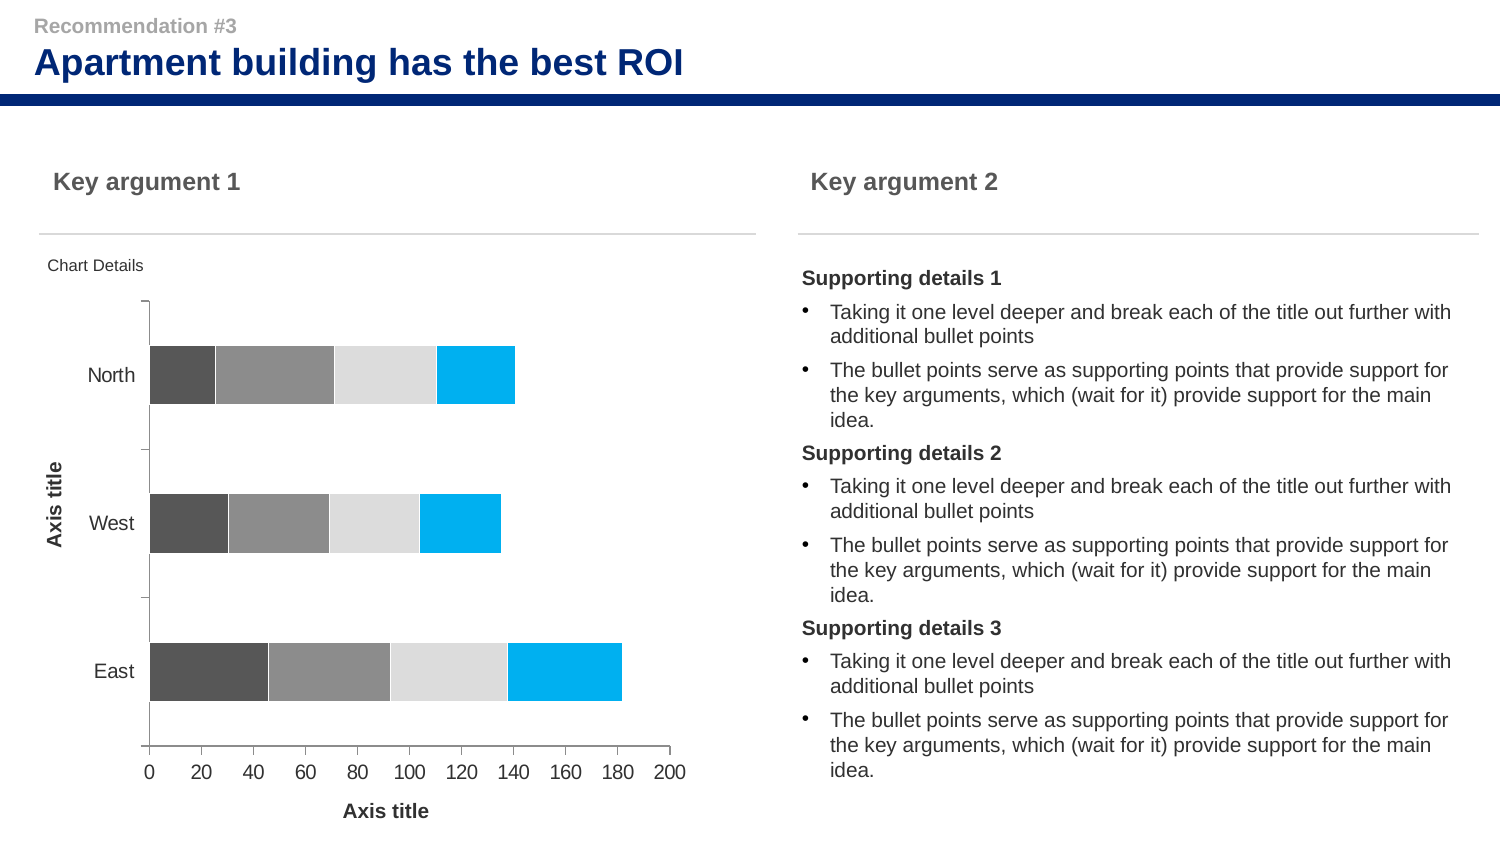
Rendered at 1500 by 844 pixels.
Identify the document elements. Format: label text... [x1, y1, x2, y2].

text_box Axis title [40, 461, 66, 549]
text_box Key argument 1 [53, 165, 789, 227]
text_box Supporting details 1 Taking it one level deeper and break each of the title out further with additional bullet points The bullet points serve as supporting points that provide support for the key arguments, which (wait for it) provide support for the main idea. Supporting details 2 Taking it one level deeper and break each of the title out further with additional bullet points The bullet points serve as supporting points that provide support for the key arguments, which (wait for it) provide support for the main idea. Supporting details 3 Taking it one level deeper and break each of the title out further with additional bullet points The bullet points serve as supporting points that provide support for the key arguments, which (wait for it) provide support for the main idea. [801, 264, 1466, 800]
title Recommendation #3 Apartment building has the best ROI [33, 12, 1410, 94]
text_box Axis title [342, 799, 430, 823]
text_box Key argument 2 [810, 165, 1447, 227]
chart [87, 277, 692, 791]
text_box Chart Details [47, 254, 784, 283]
